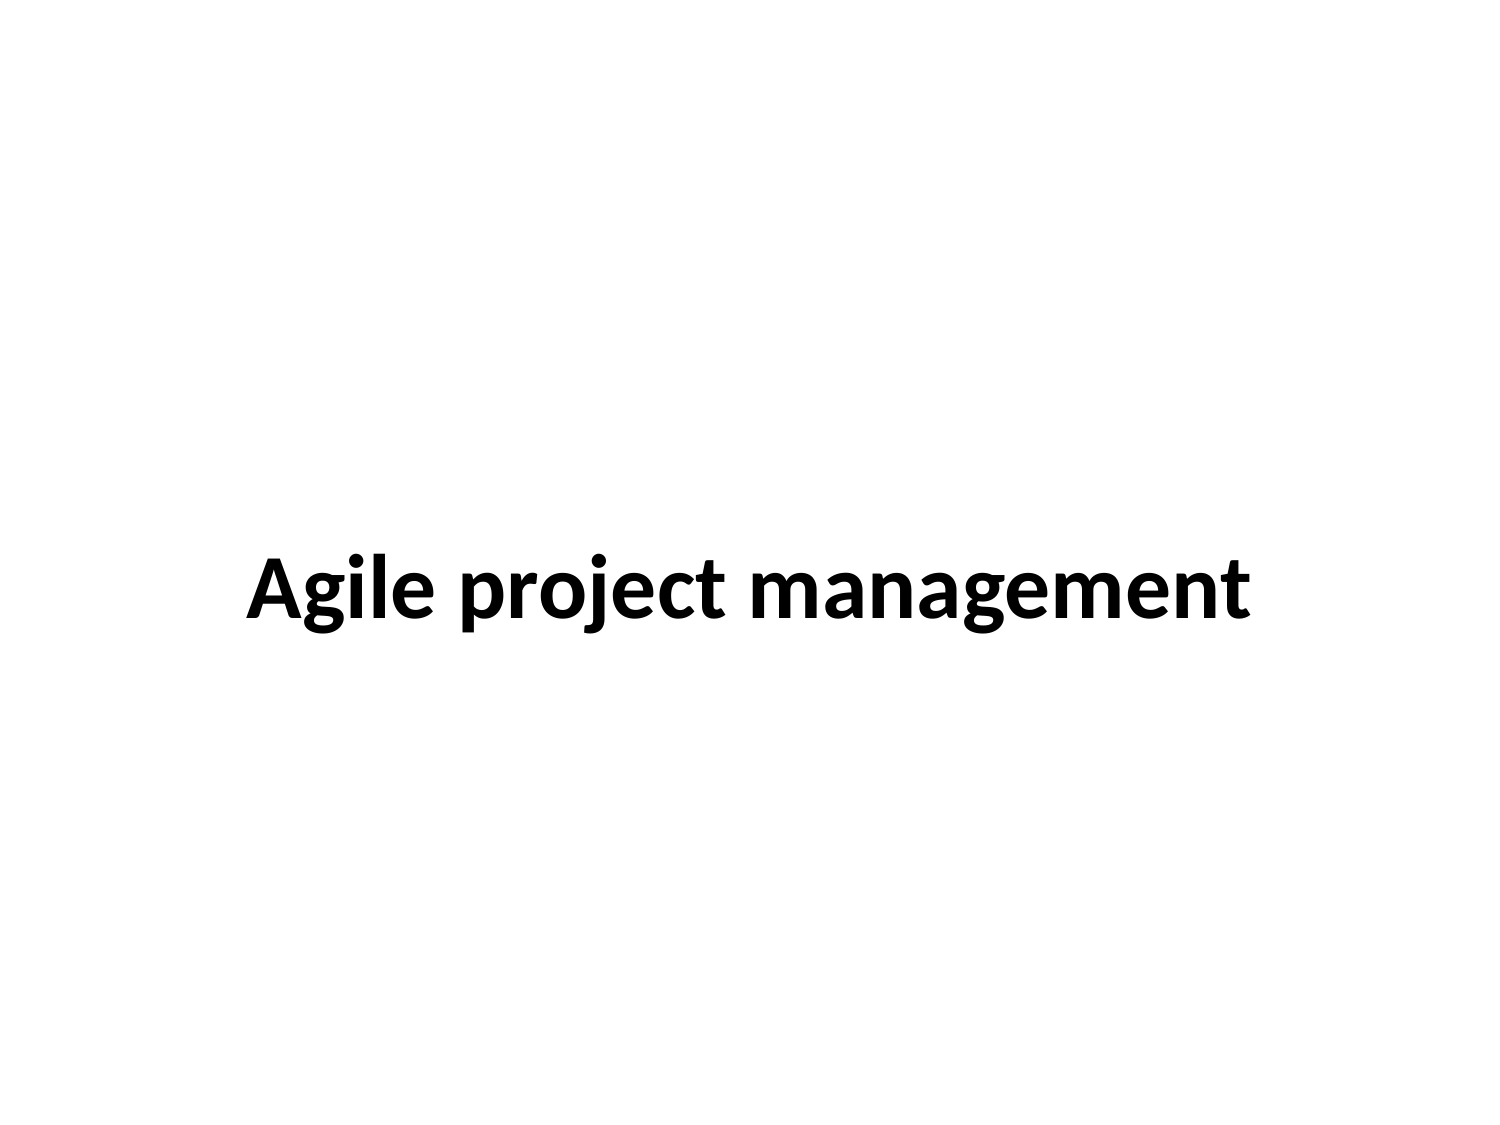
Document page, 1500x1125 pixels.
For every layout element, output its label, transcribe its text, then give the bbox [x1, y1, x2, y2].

list Agile project management [75, 262, 1425, 1005]
